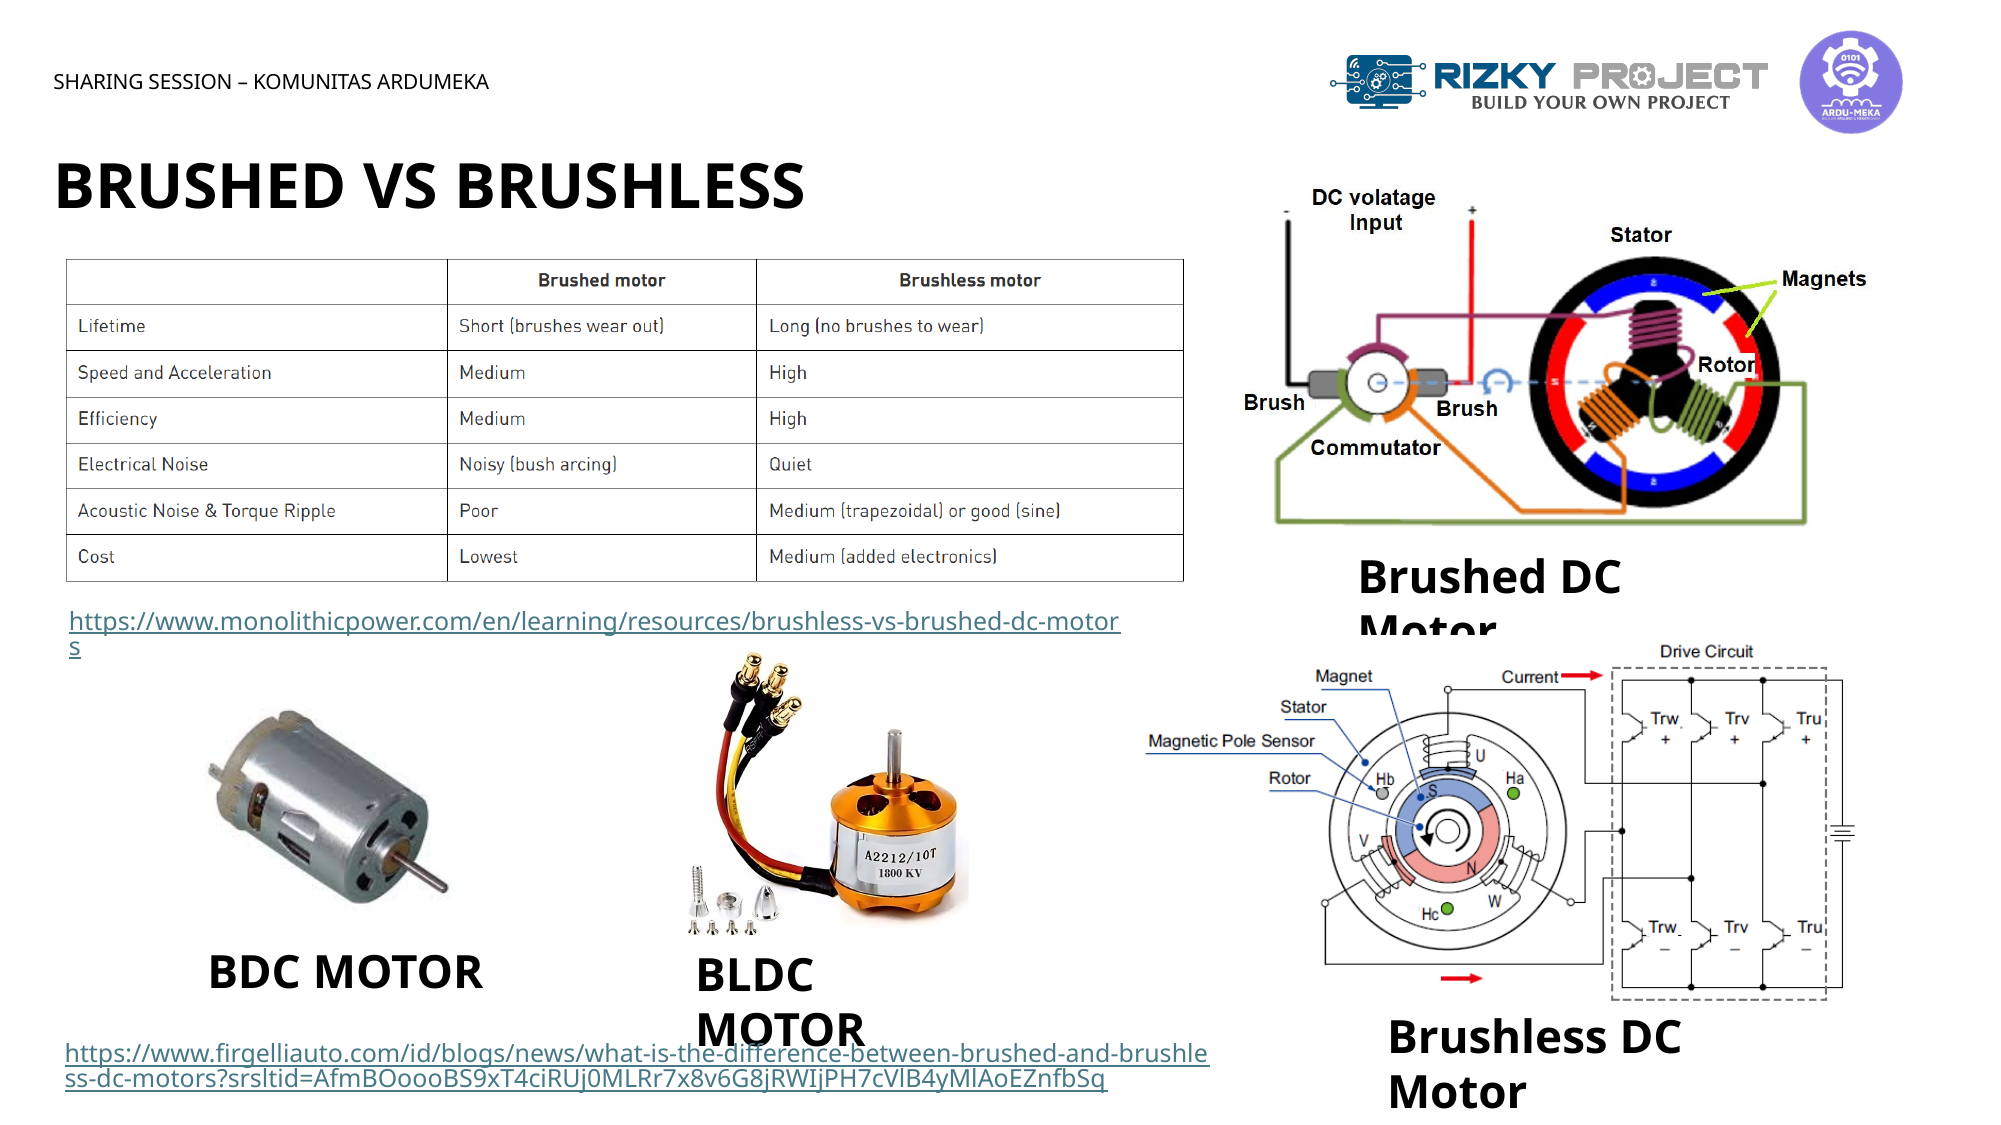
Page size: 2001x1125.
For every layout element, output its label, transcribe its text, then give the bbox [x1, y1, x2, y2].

picture [1794, 25, 1908, 139]
picture [1330, 54, 1768, 109]
picture [1237, 176, 1884, 538]
picture [663, 635, 986, 957]
picture [161, 687, 513, 945]
text_box https://www.monolithicpower.com/en/learning/resources/brushless-vs-brushed-dc-motors [54, 597, 1141, 647]
picture [1139, 635, 1876, 1020]
picture [59, 253, 1191, 588]
text_box Brushed DC Motor [1342, 540, 1779, 635]
text_box BDC MOTOR [192, 945, 513, 1006]
text_box https://www.firgelliauto.com/id/blogs/news/what-is-the-difference-between-brushed-and-brushless-dc-motors?srsltid=AfmBOoooBS9xT4ciRUj0MLRr7x8v6G8jRWIjPH7cVlB4yMlAoEZnfbSq [49, 1030, 1231, 1080]
text_box Brushless DC Motor [1372, 1020, 1845, 1125]
text_box SHARING SESSION – KOMUNITAS ARDUMEKA [53, 75, 494, 94]
text_box BLDC MOTOR [680, 938, 1000, 1030]
text_box BRUSHED VS BRUSHLESS [53, 137, 1561, 221]
